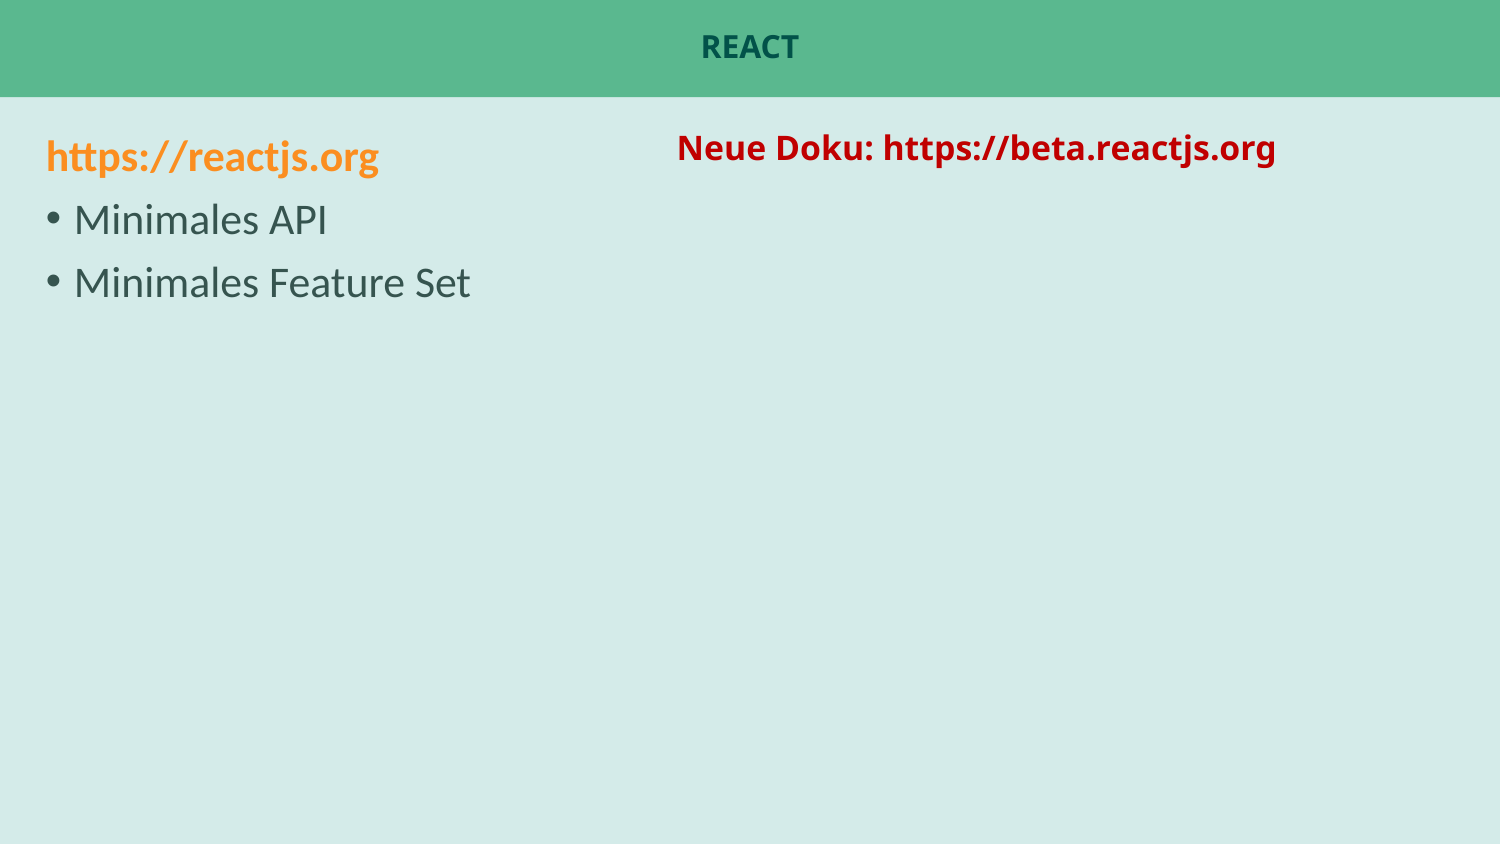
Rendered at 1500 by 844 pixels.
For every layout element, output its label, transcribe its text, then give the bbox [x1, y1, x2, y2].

list https://reactjs.org Minimales API Minimales Feature Set [30, 126, 1470, 782]
title React [0, 0, 1500, 98]
text_box Neue Doku: https://beta.reactjs.org [665, 126, 1335, 204]
